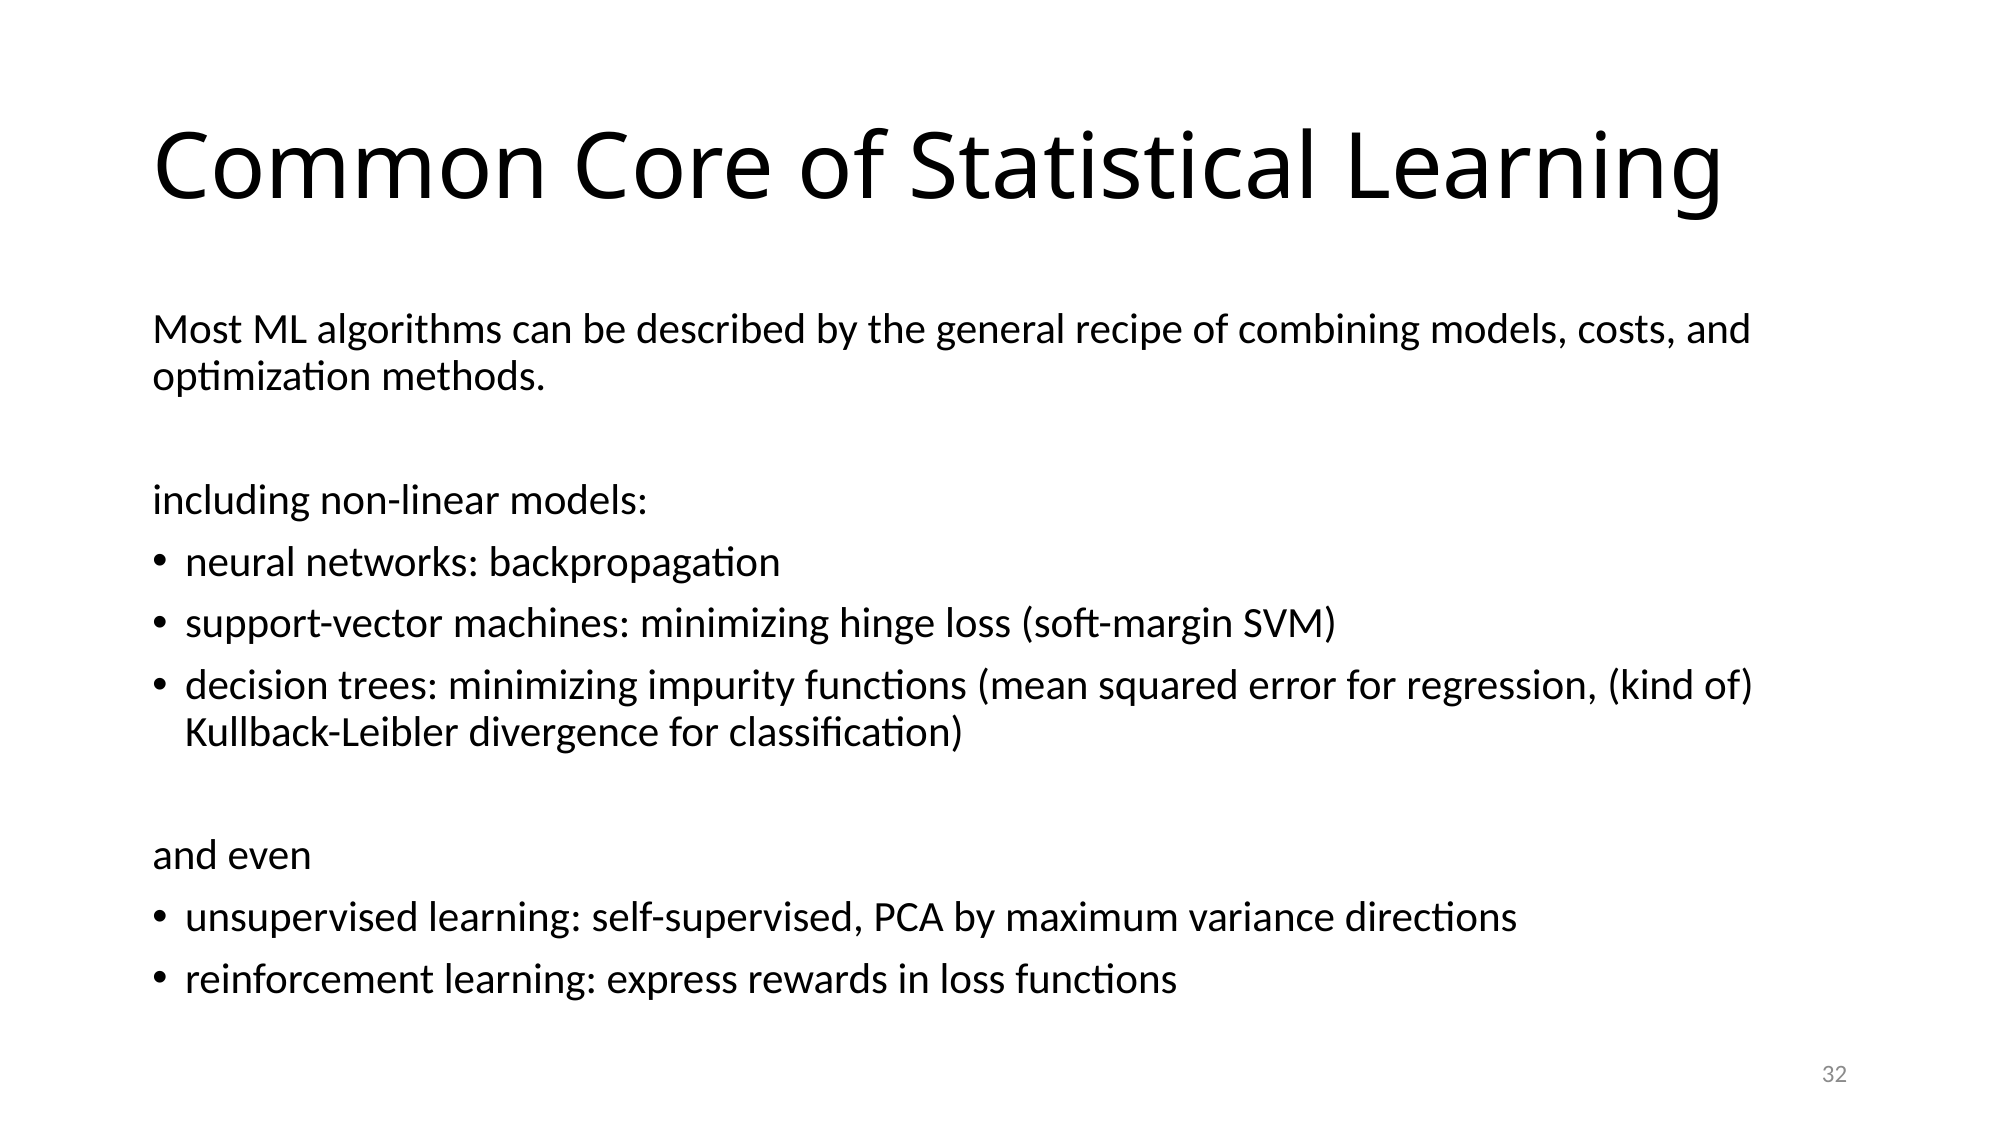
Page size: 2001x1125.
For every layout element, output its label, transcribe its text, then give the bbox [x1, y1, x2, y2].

list Most ML algorithms can be described by the general recipe of combining models, costs, and optimization methods. including non-linear models: neural networks: backpropagation support-vector machines: minimizing hinge loss (soft-margin SVM) decision trees: minimizing impurity functions (mean squared error for regression, (kind of) Kullback-Leibler divergence for classification) and even unsupervised learning: self-supervised, PCA by maximum variance directions reinforcement learning: express rewards in loss functions [137, 299, 1863, 1014]
title Common Core of Statistical Learning [137, 59, 1863, 278]
slide_number 32 [1412, 1042, 1863, 1103]
